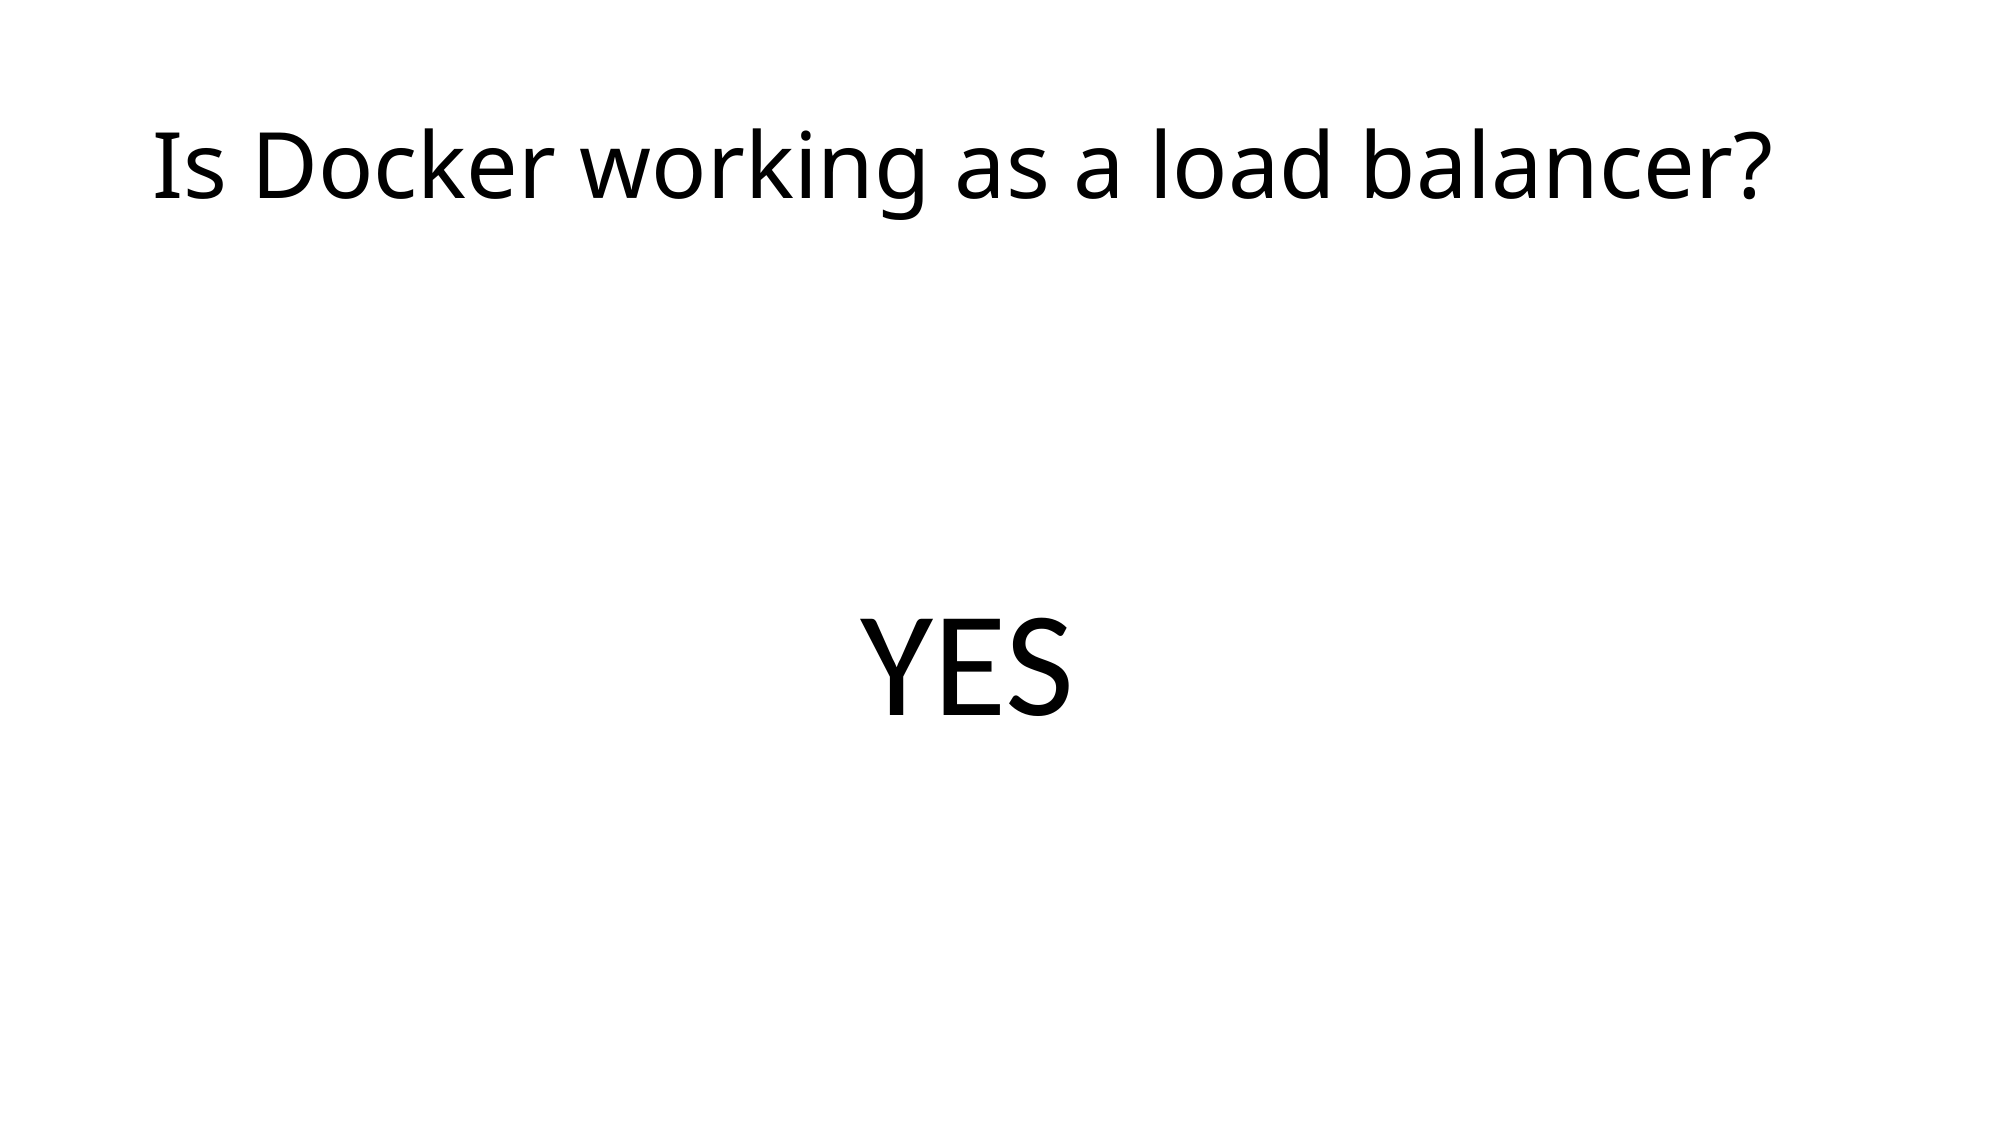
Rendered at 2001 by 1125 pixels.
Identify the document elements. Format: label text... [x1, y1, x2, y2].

title Is Docker working as a load balancer? [137, 59, 1863, 278]
text_box YES [845, 557, 1090, 753]
